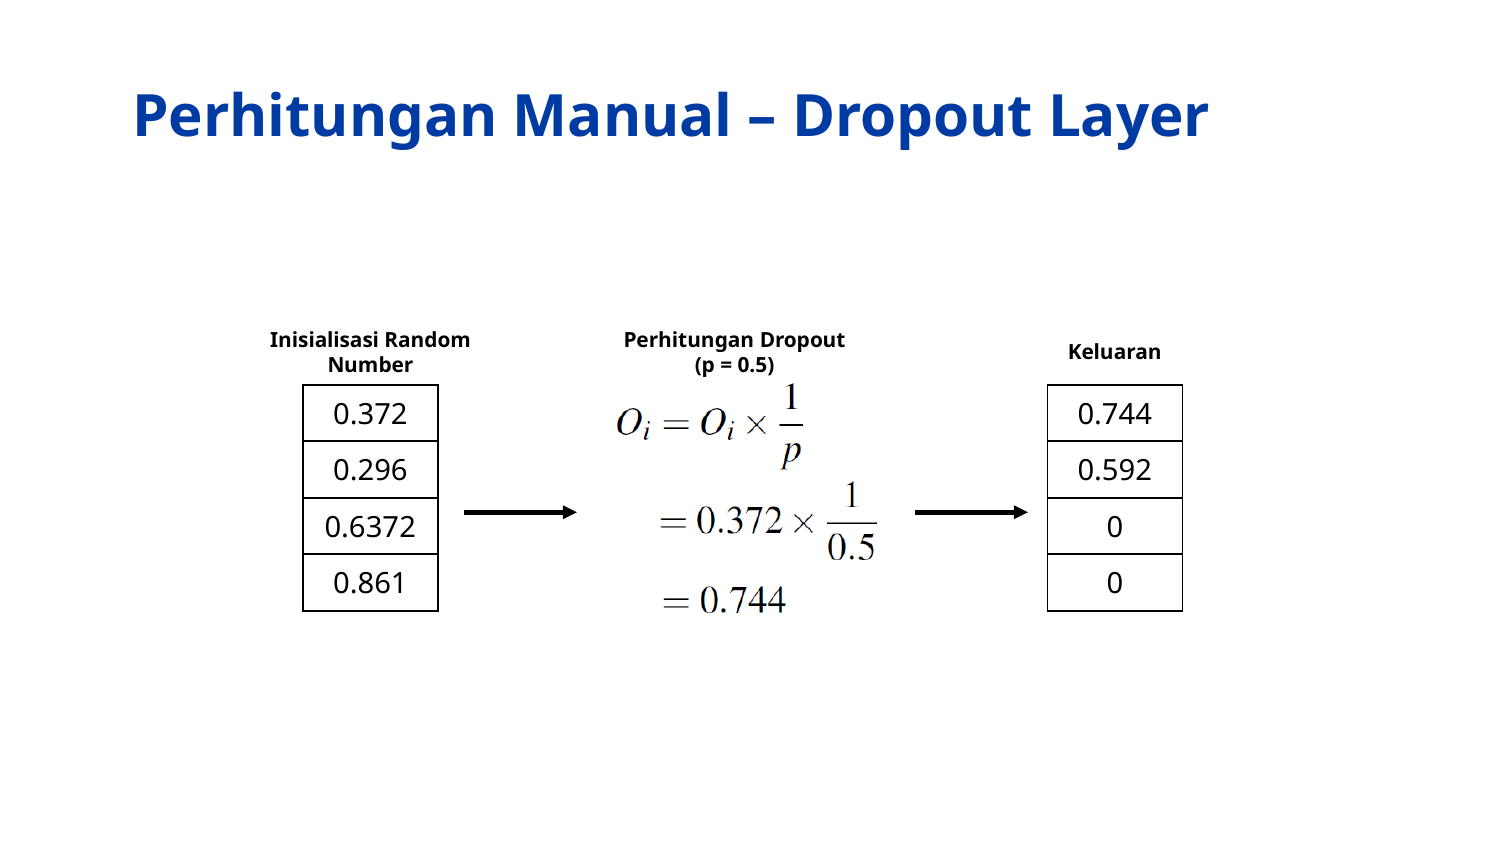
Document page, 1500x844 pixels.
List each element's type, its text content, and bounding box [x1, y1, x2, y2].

title Perhitungan Manual – Dropout Layer [116, 63, 1383, 157]
table_cell 0.861 [304, 555, 437, 610]
table_header 0.744 [1048, 386, 1182, 440]
table_cell 0.592 [1048, 442, 1182, 497]
text_box Inisialisasi Random Number [254, 319, 487, 384]
table_header 0.372 [304, 386, 437, 440]
table_cell 0.296 [304, 442, 437, 497]
text_box Perhitungan Dropout (p = 0.5) [590, 319, 884, 362]
picture [575, 363, 899, 634]
text_box Keluaran [968, 331, 1262, 372]
table_cell 0 [1048, 555, 1182, 610]
table_cell 0.6372 [304, 499, 437, 553]
table_cell 0 [1048, 499, 1182, 553]
